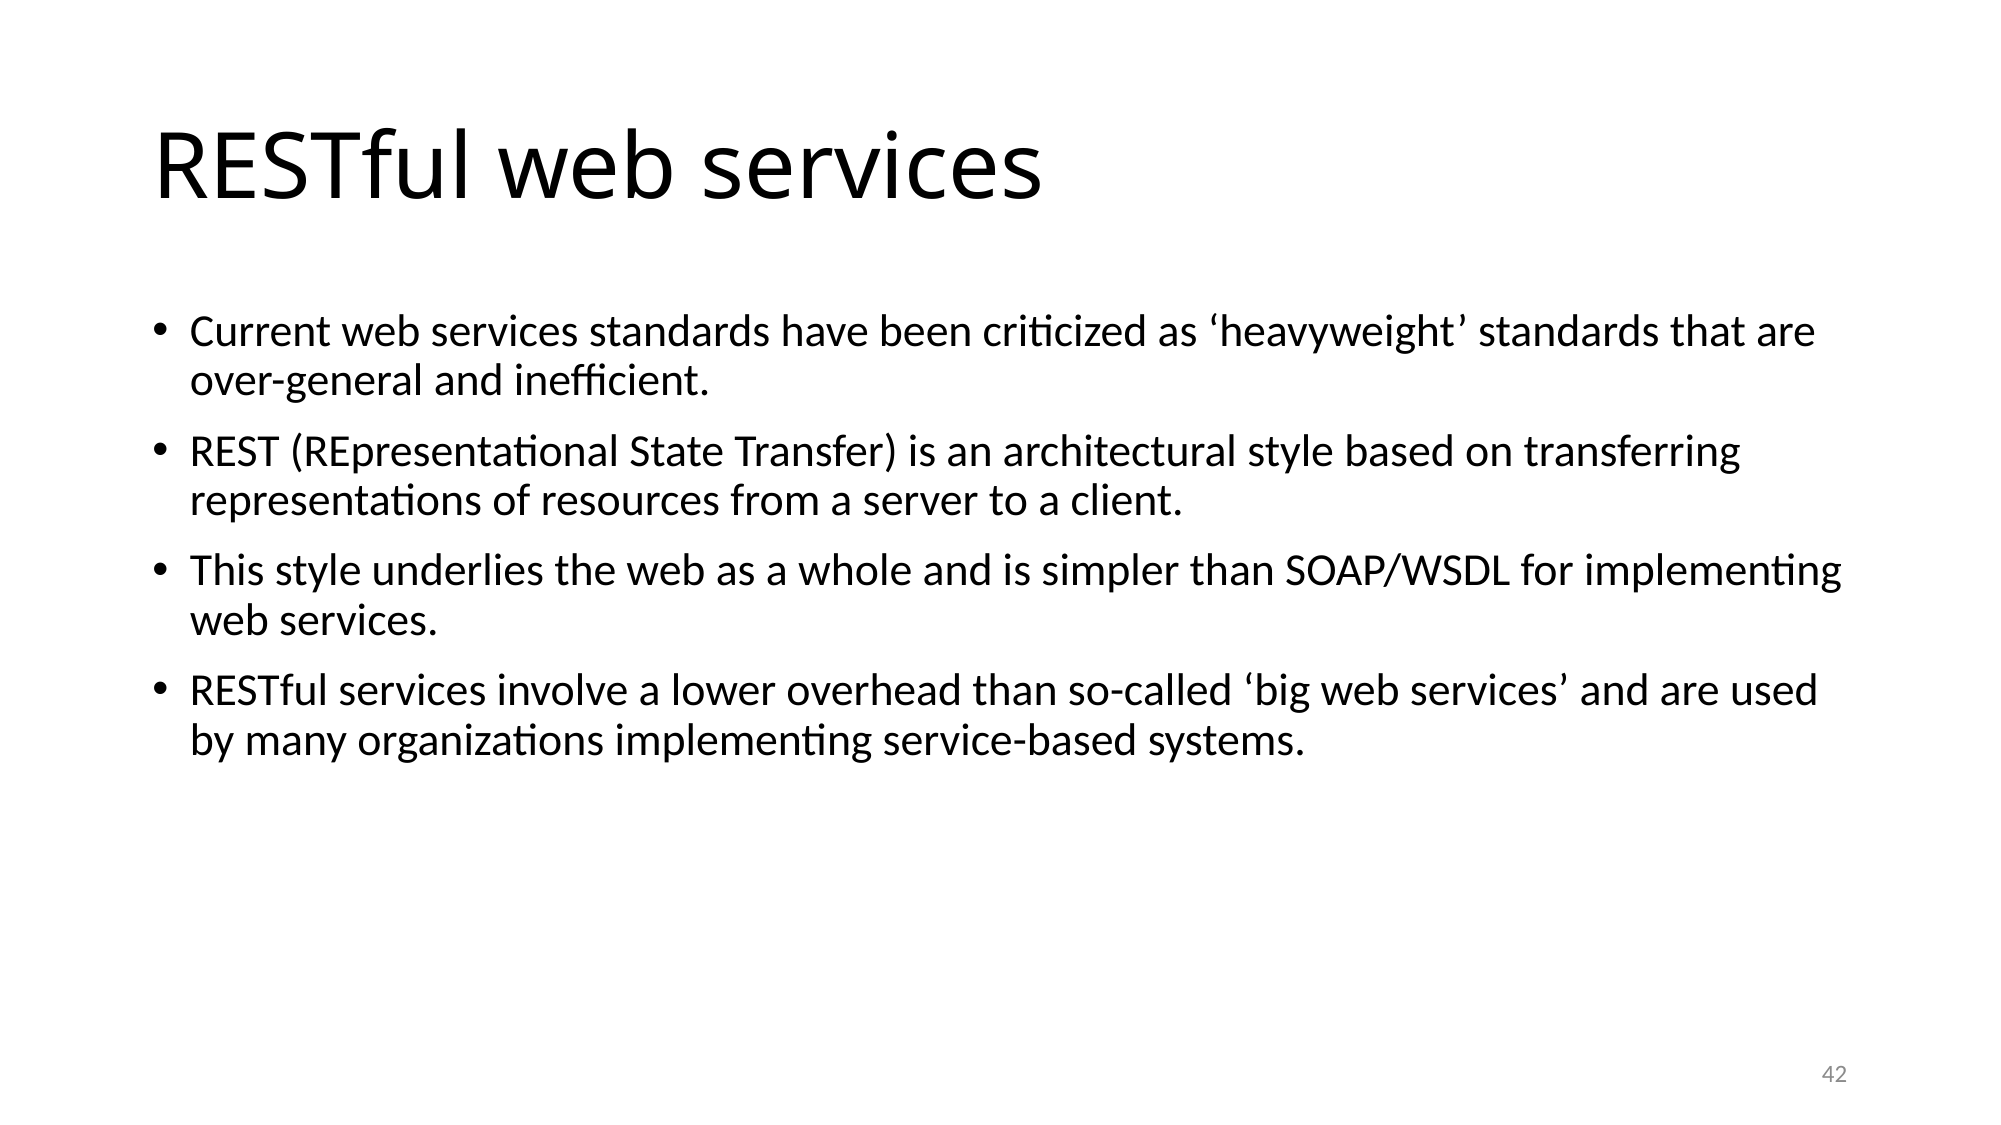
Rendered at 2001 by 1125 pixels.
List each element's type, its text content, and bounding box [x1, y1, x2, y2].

slide_number 42 [1412, 1042, 1863, 1103]
title RESTful web services [137, 59, 1863, 278]
list Current web services standards have been criticized as ‘heavyweight’ standards that are over-general and inefficient. REST (REpresentational State Transfer) is an architectural style based on transferring representations of resources from a server to a client. This style underlies the web as a whole and is simpler than SOAP/WSDL for implementing web services. RESTful services involve a lower overhead than so-called ‘big web services’ and are used by many organizations implementing service-based systems. [137, 299, 1863, 1014]
